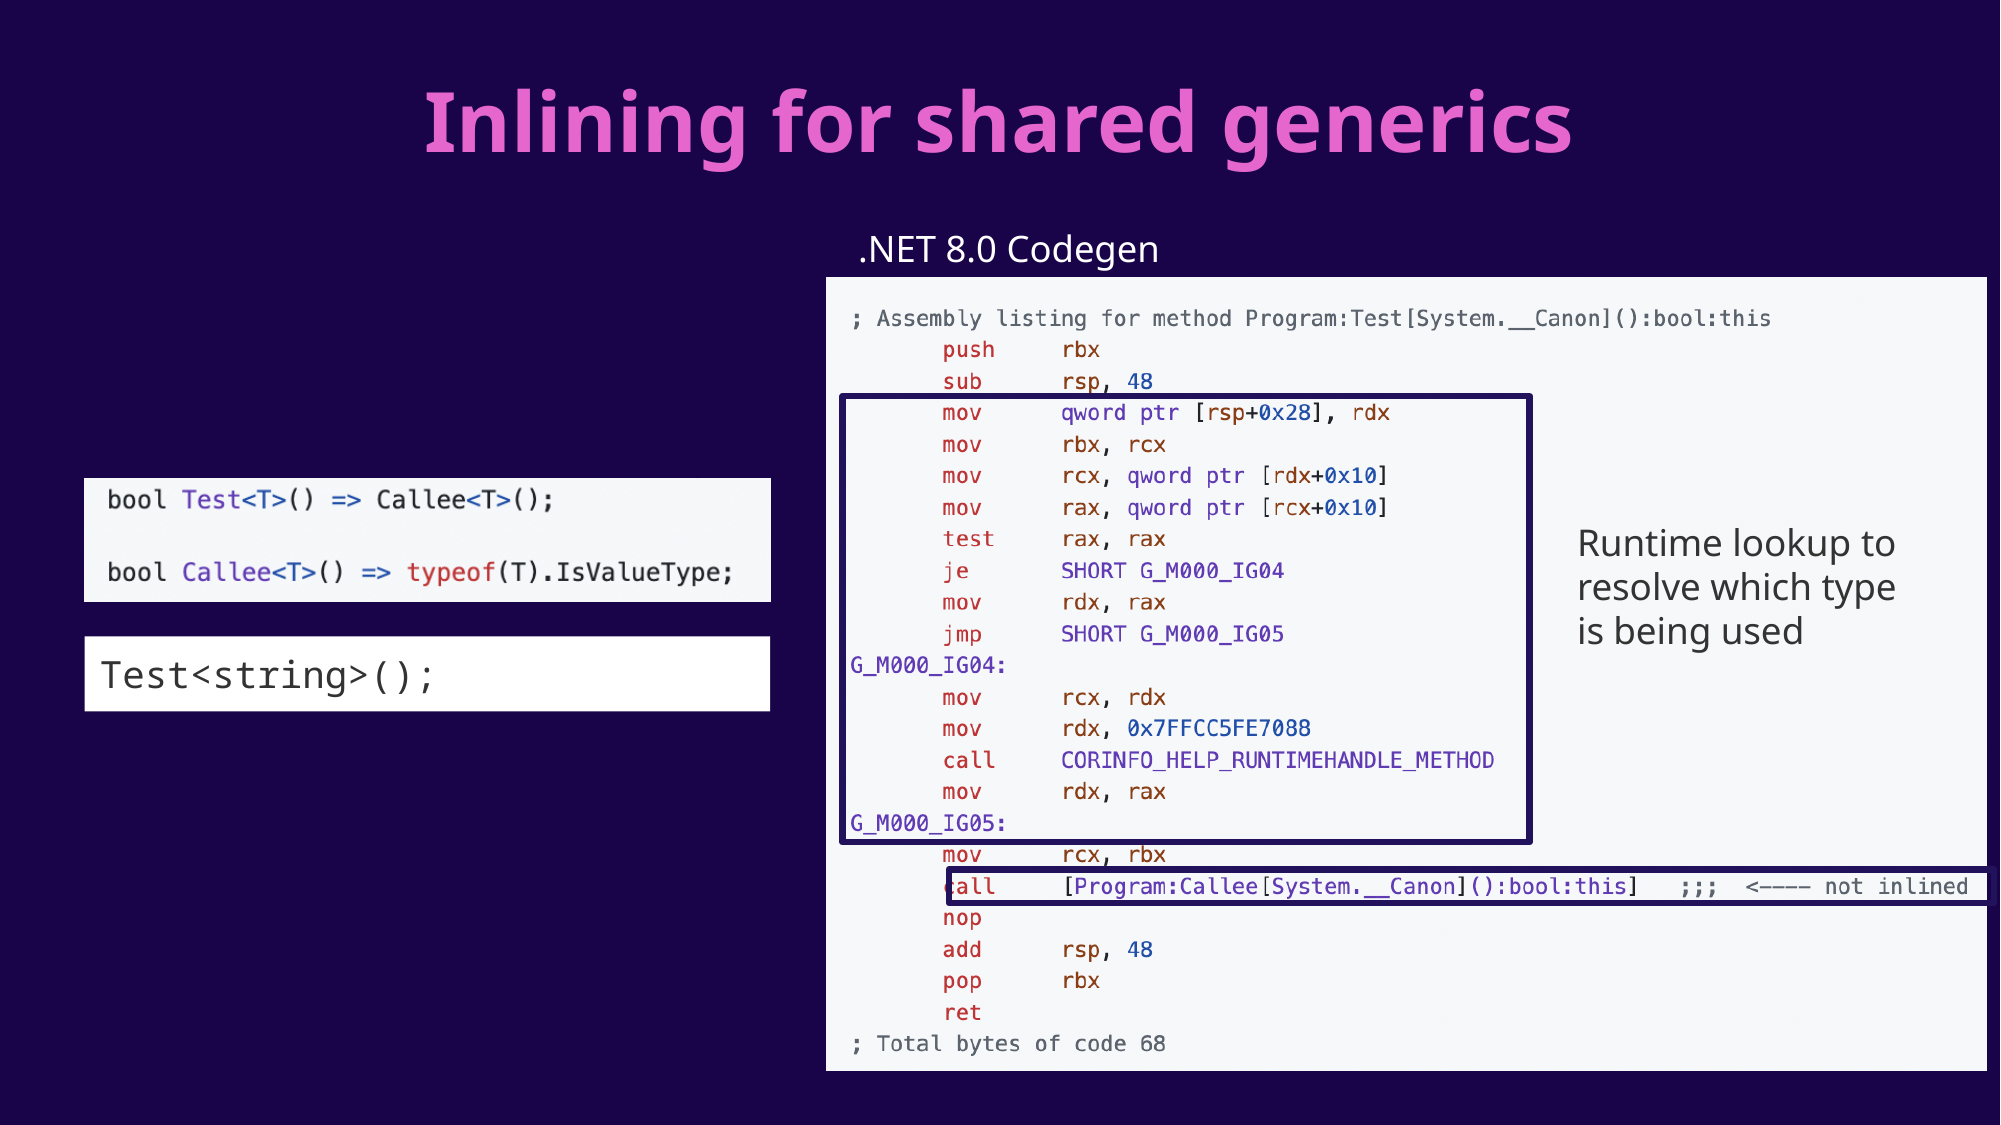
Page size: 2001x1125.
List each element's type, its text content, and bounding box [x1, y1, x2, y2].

text_box Test<string>(); [84, 636, 771, 712]
text_box [1987, 869, 1995, 904]
title Inlining for shared generics [96, 69, 1904, 272]
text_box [84, 478, 771, 602]
picture [825, 277, 1987, 1071]
text_box .NET 8.0 Codegen [858, 226, 1309, 271]
